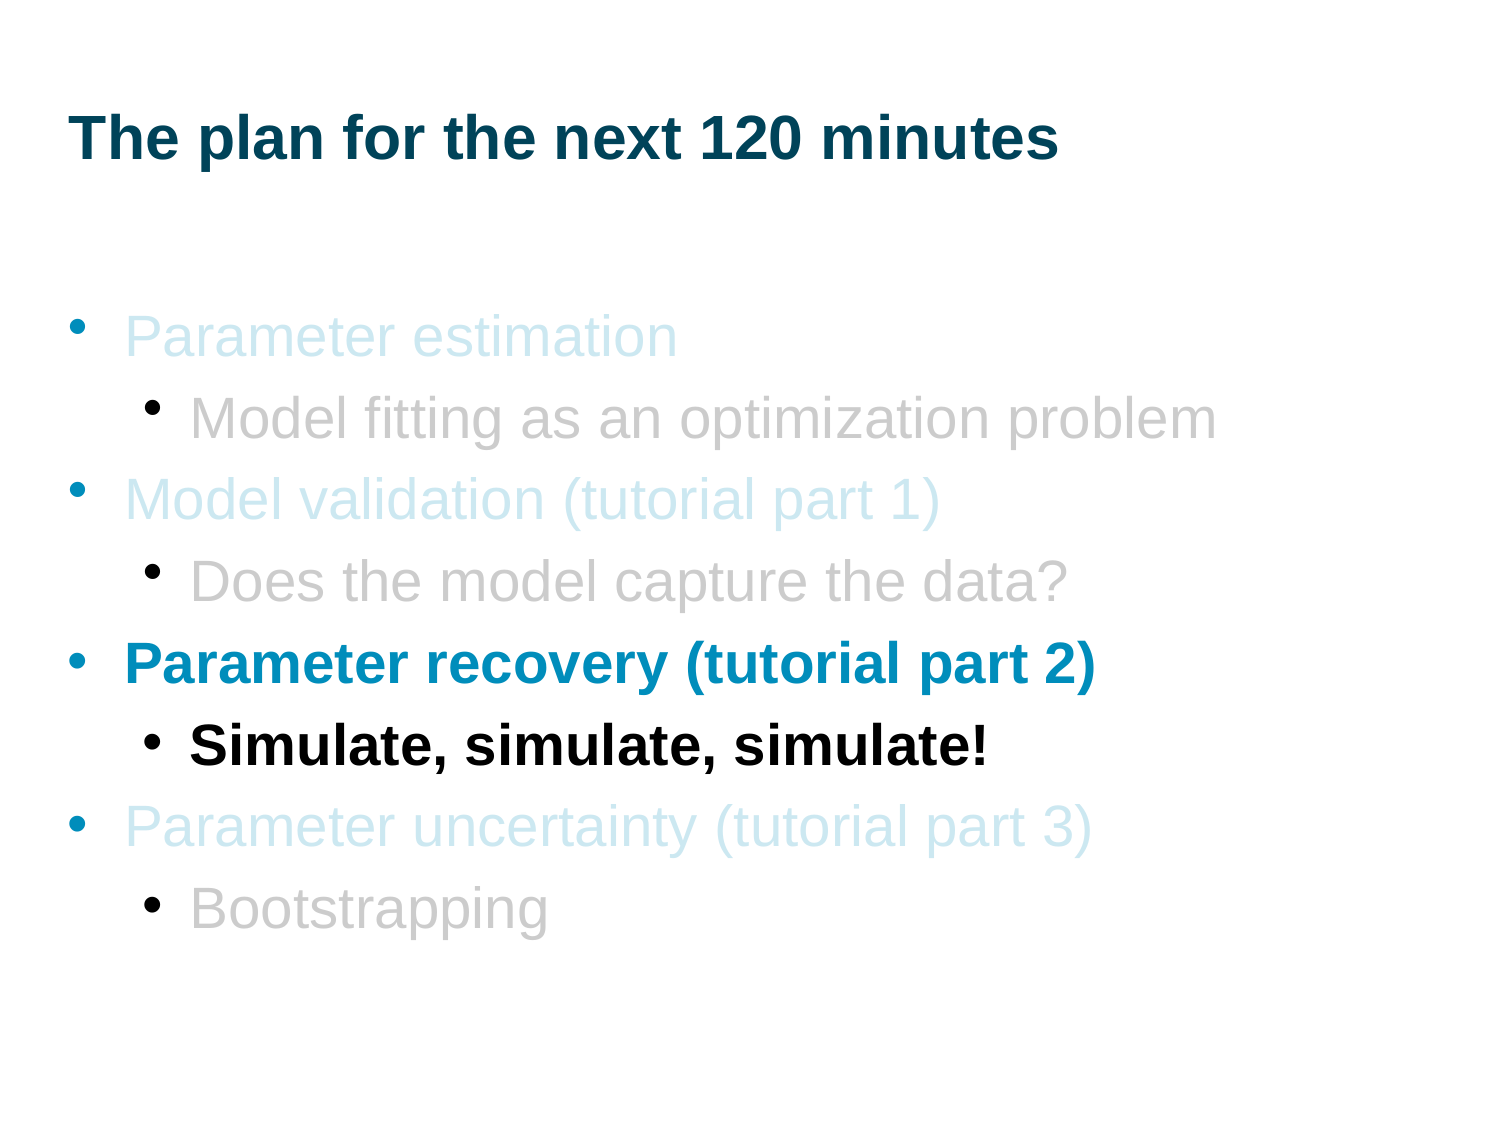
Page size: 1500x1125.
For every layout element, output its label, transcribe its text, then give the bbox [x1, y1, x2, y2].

text_box The plan for the next 120 minutes [54, 89, 1400, 290]
text_box Parameter estimation Model fitting as an optimization problem Model validation (tutorial part 1) Does the model capture the data? Parameter recovery (tutorial part 2) Simulate, simulate, simulate! Parameter uncertainty (tutorial part 3) Bootstrapping [53, 290, 1447, 988]
